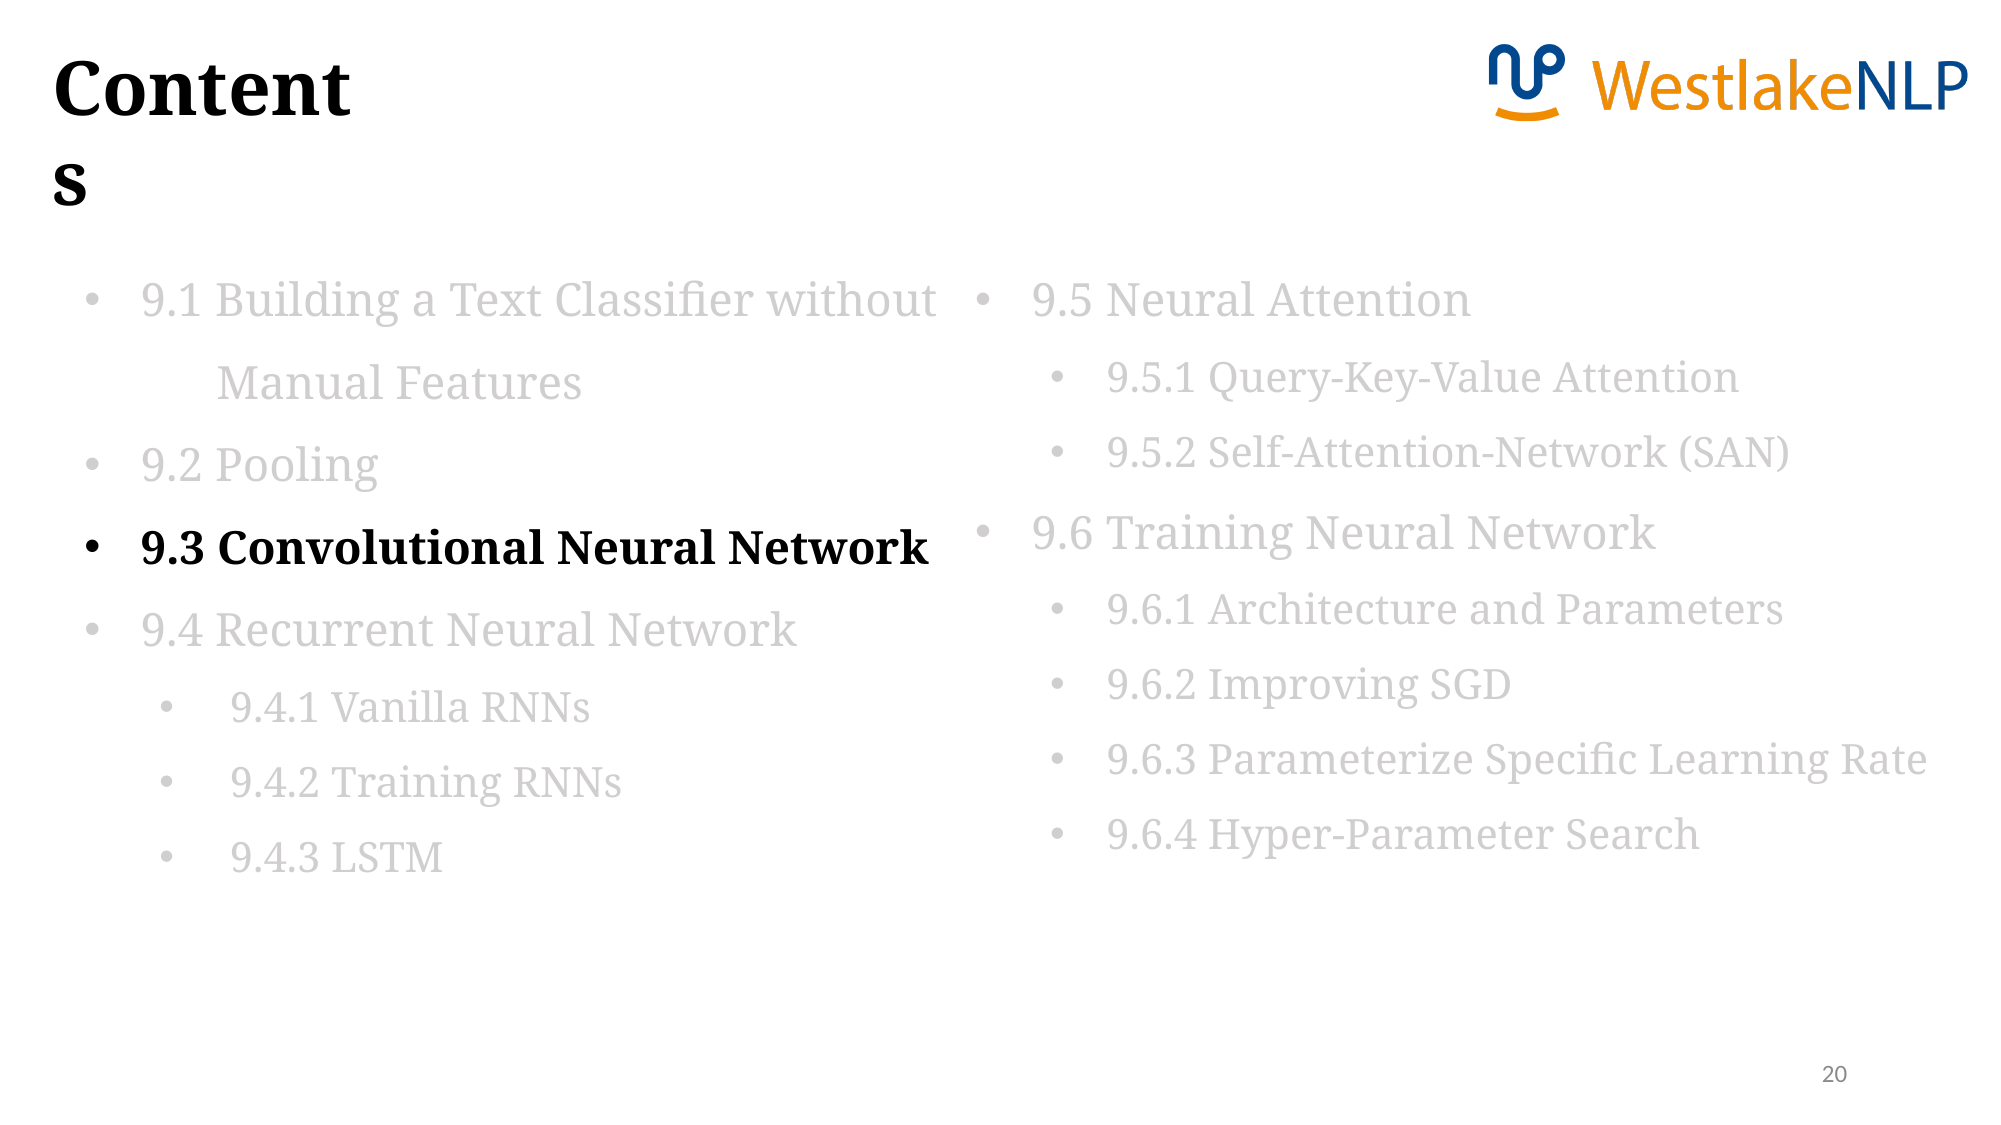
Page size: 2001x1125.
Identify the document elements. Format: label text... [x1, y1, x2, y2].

slide_number 20 [1412, 1042, 1863, 1103]
picture [1459, 0, 2000, 170]
text_box 9.1 Building a Text Classifier without Manual Features 9.2 Pooling 9.3 Convolutional Neural Network 9.4 Recurrent Neural Network 9.4.1 Vanilla RNNs 9.4.2 Training RNNs 9.4.3 LSTM [69, 236, 1036, 889]
text_box 9.5 Neural Attention 9.5.1 Query-Key-Value Attention 9.5.2 Self-Attention-Network (SAN) 9.6 Training Neural Network 9.6.1 Architecture and Parameters 9.6.2 Improving SGD 9.6.3 Parameterize Specific Learning Rate 9.6.4 Hyper-Parameter Search [960, 236, 1944, 866]
text_box Contents [37, 32, 402, 228]
